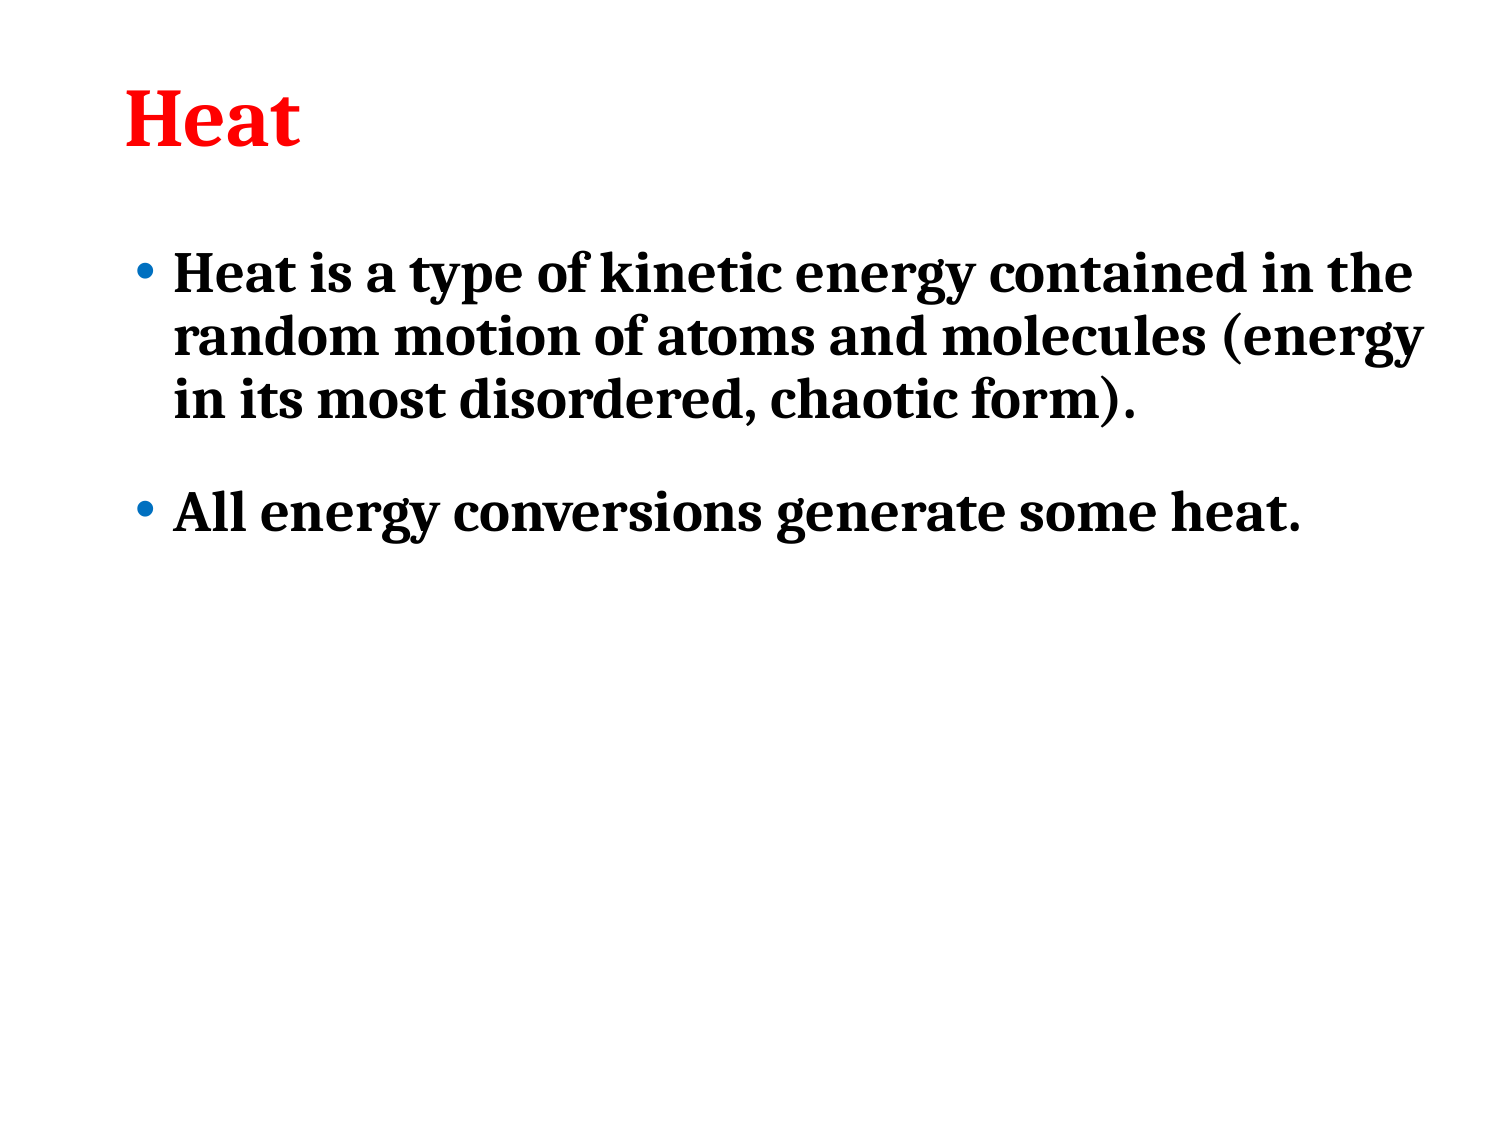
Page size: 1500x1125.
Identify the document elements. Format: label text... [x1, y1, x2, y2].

list Heat is a type of kinetic energy contained in the random motion of atoms and molecules (energy in its most disordered, chaotic form). All energy conversions generate some heat. [120, 234, 1449, 1036]
title Heat [109, 66, 1449, 179]
